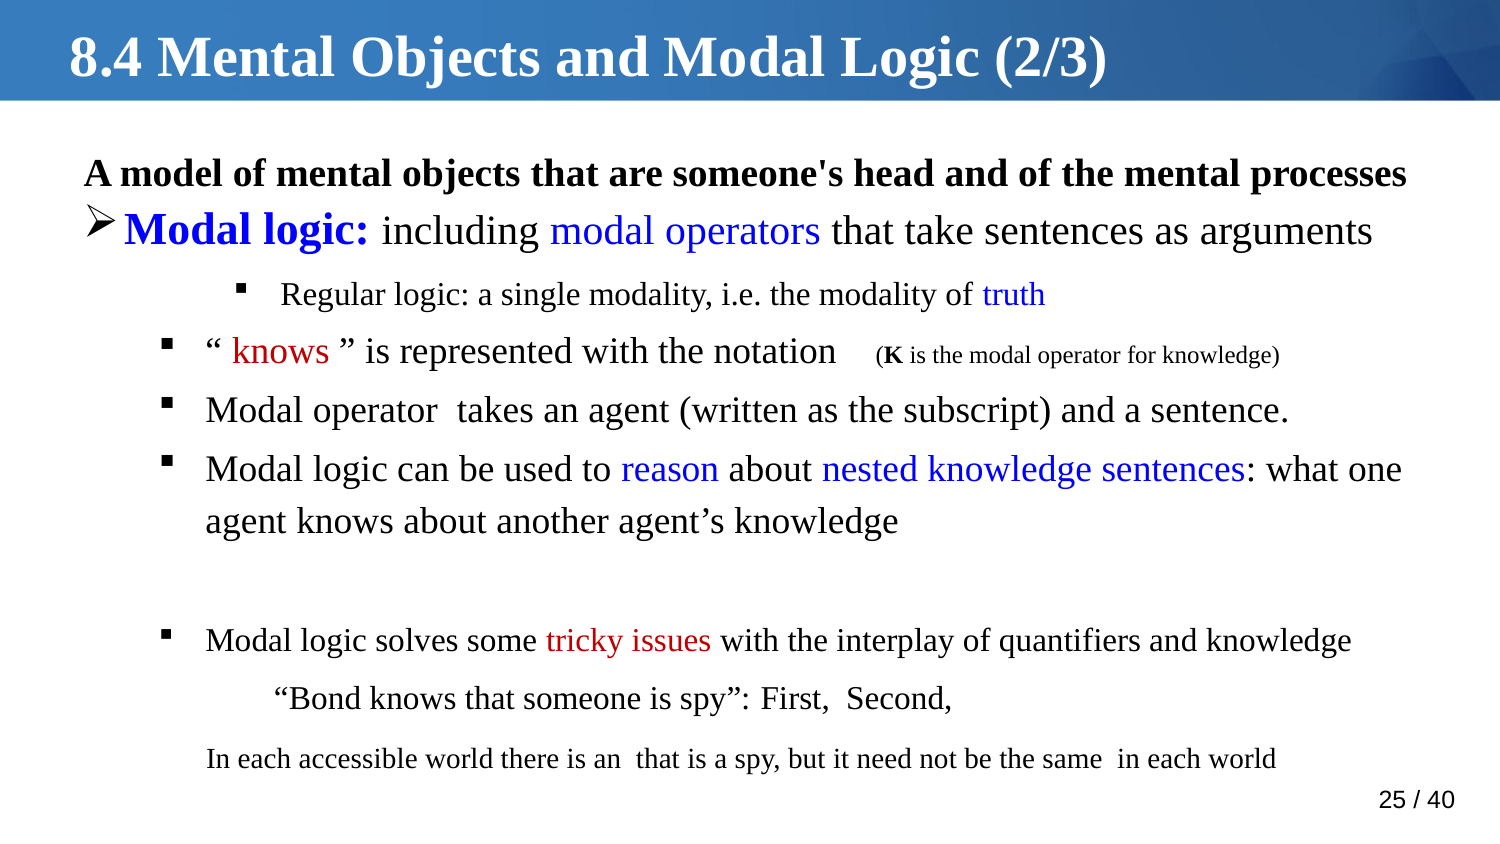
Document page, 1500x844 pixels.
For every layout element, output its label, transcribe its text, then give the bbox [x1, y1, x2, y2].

picture [0, 0, 1500, 103]
title 8.4 Mental Objects and Modal Logic (2/3) [55, 10, 1378, 95]
